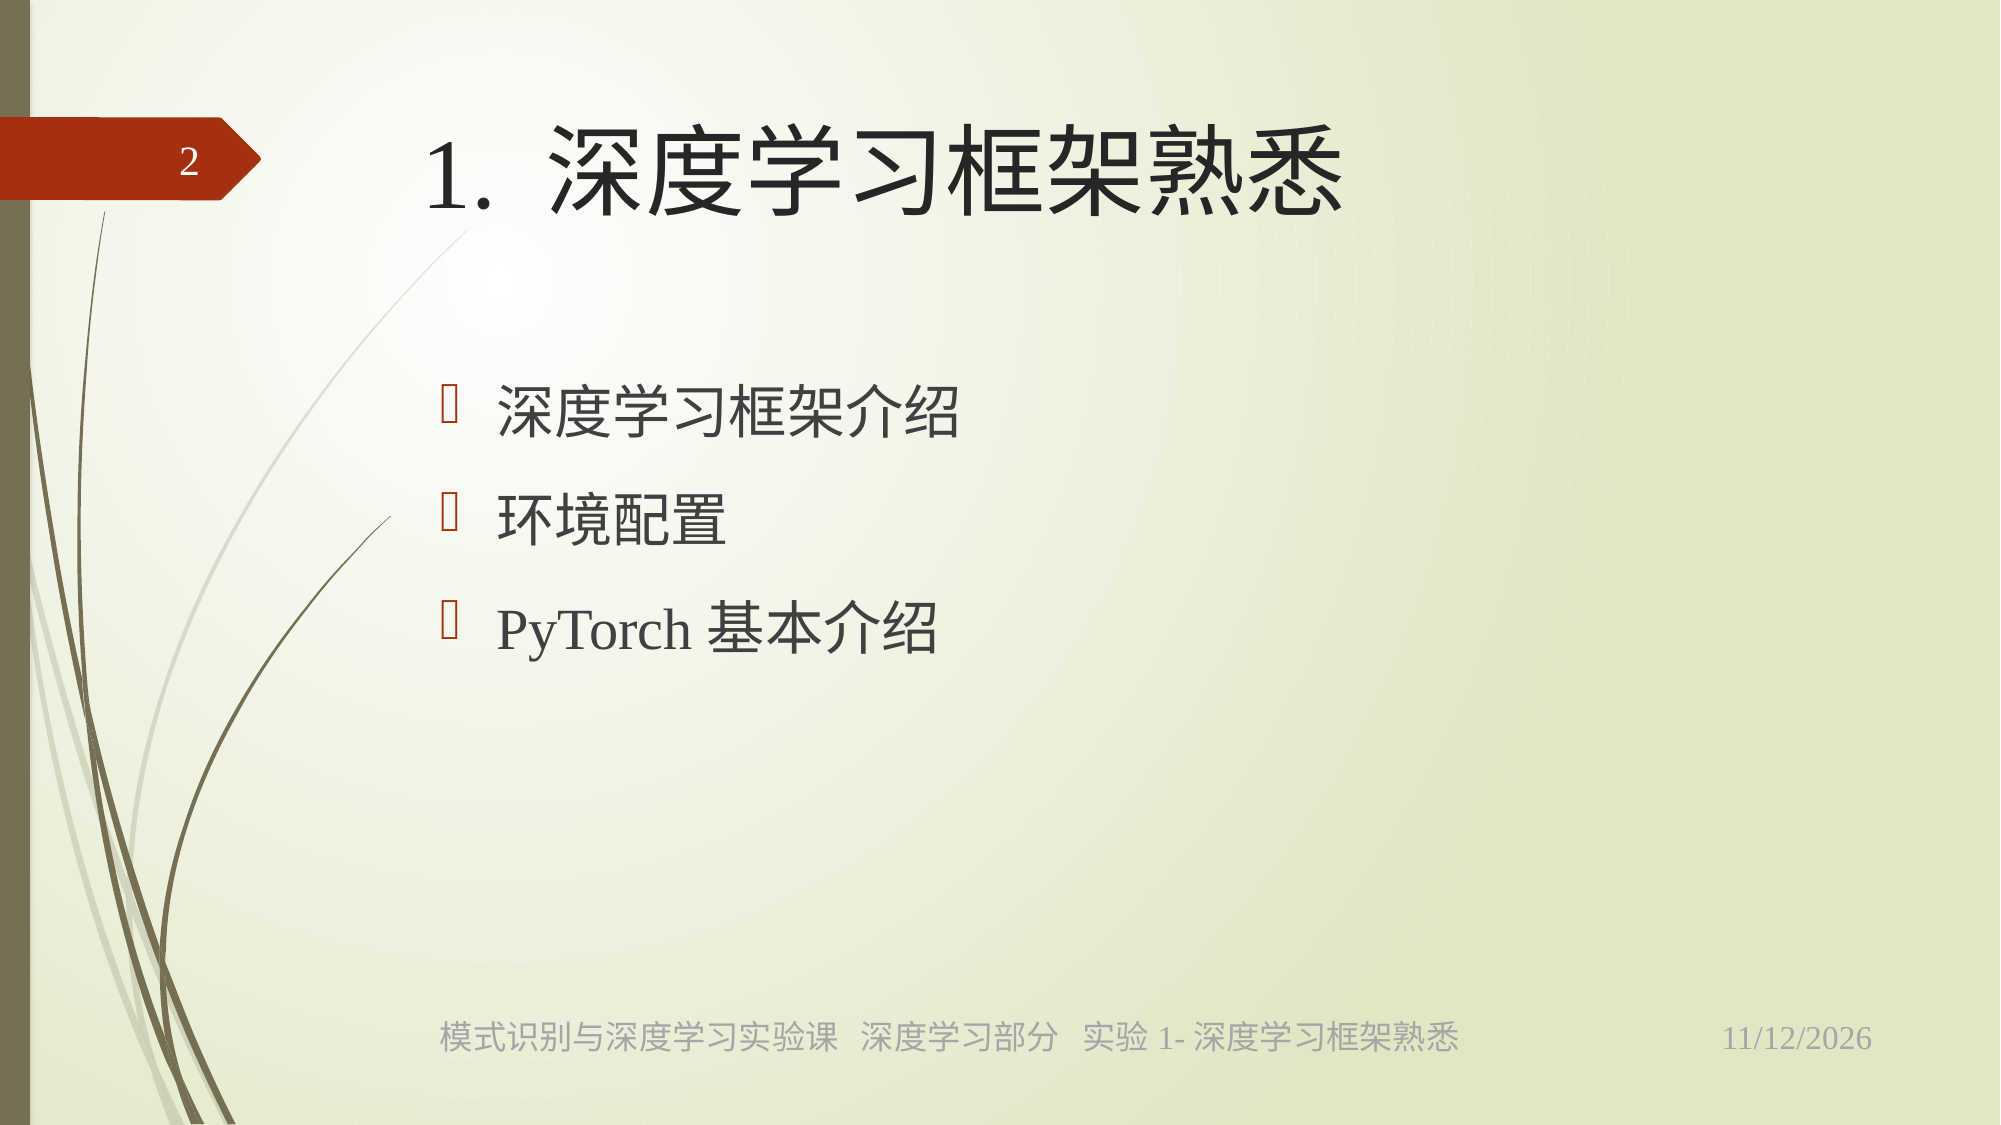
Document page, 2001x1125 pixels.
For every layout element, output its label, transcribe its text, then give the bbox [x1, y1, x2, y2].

footer 模式识别与深度学习实验课 深度学习部分 实验1-深度学习框架熟悉 [424, 1006, 1675, 1067]
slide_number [1699, 1005, 1888, 1067]
list 深度学习框架介绍 环境配置 PyTorch基本介绍 [424, 350, 1138, 901]
title 1. 深度学习框架熟悉 [406, 101, 1869, 312]
slide_number 2 [87, 129, 216, 190]
